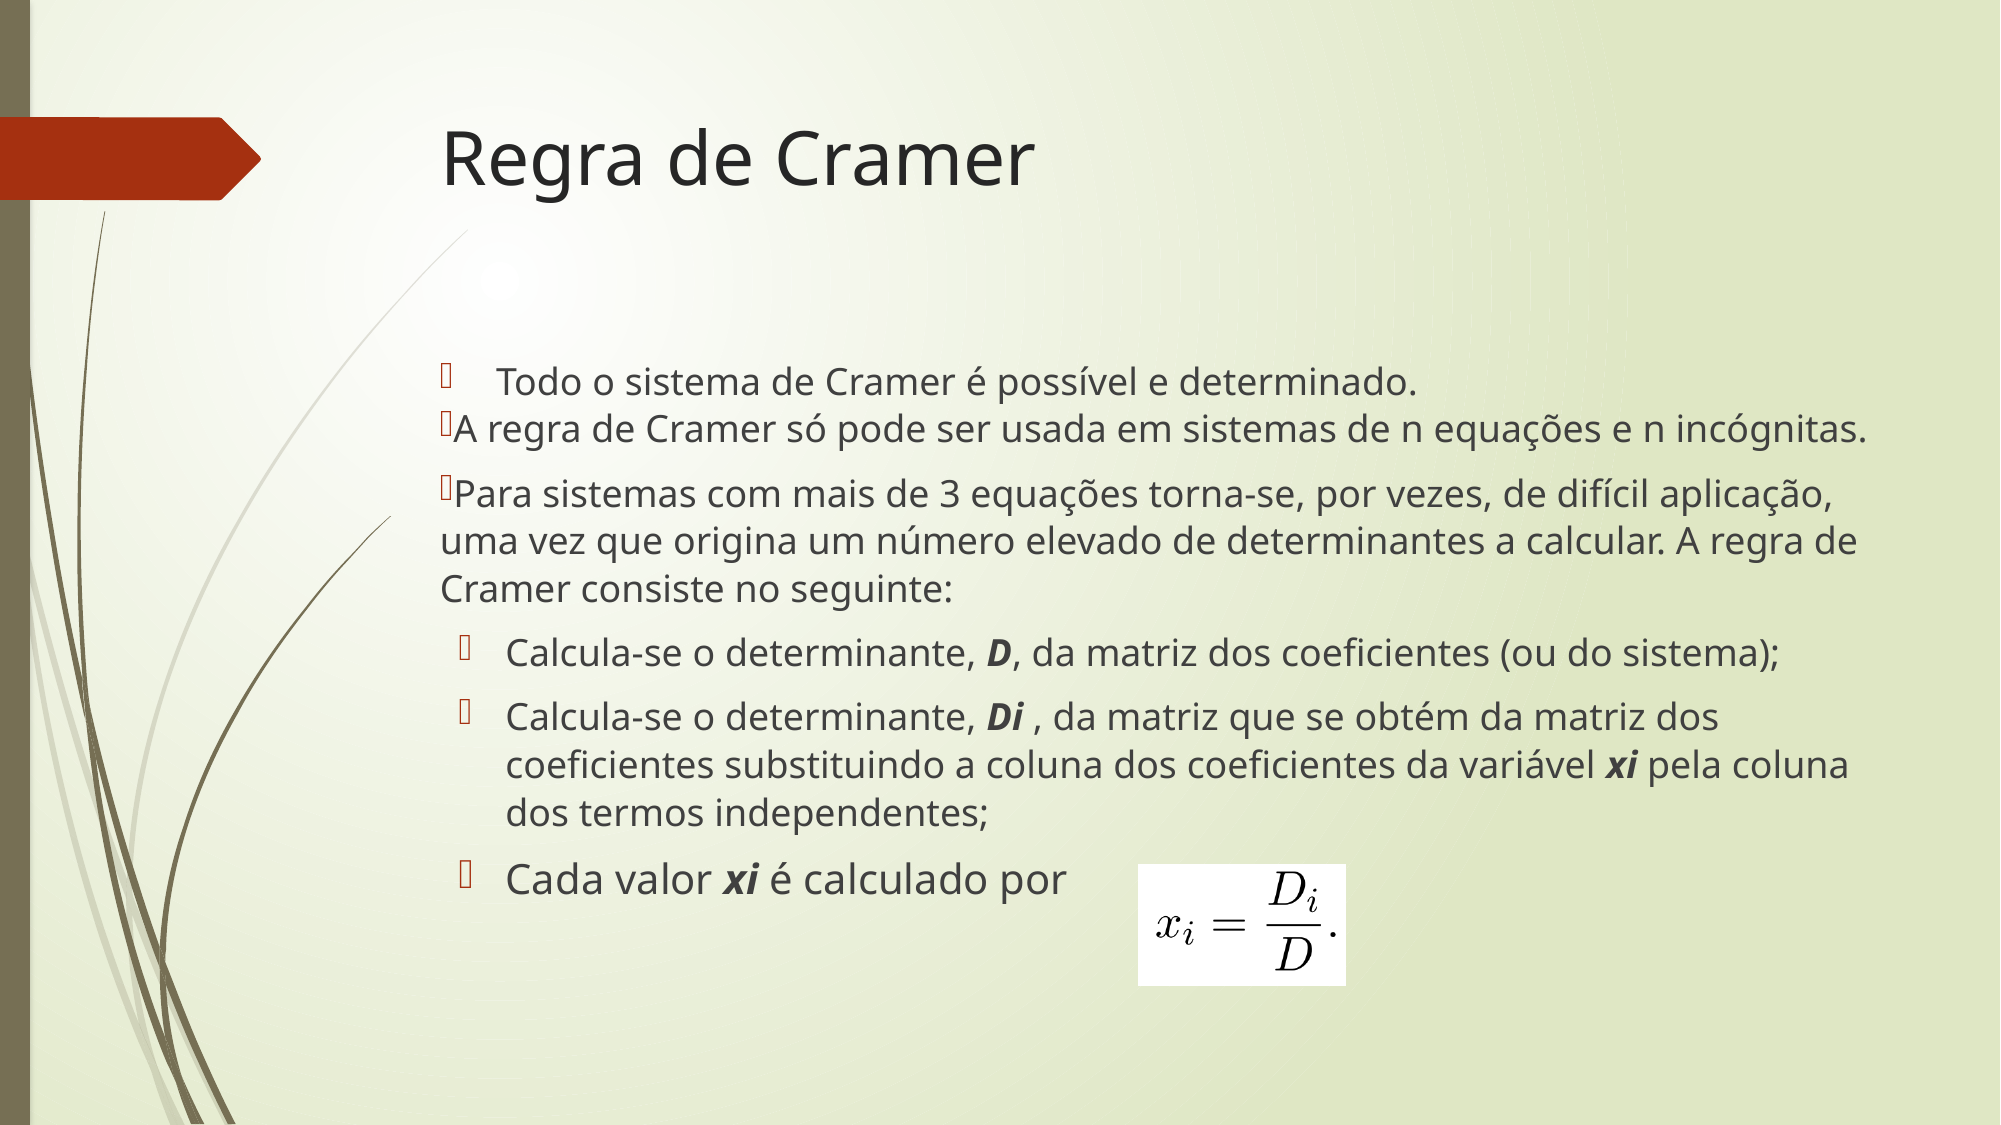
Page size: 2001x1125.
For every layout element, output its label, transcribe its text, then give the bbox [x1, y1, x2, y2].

picture [1138, 864, 1346, 987]
list Todo o sistema de Cramer é possível e determinado. A regra de Cramer só pode ser usada em sistemas de n equações e n incógnitas. Para sistemas com mais de 3 equações torna-se, por vezes, de difícil aplicação, uma vez que origina um número elevado de determinantes a calcular. A regra de Cramer consiste no seguinte: Calcula-se o determinante, D, da matriz dos coeficientes (ou do sistema); Calcula-se o determinante, Di , da matriz que se obtém da matriz dos coeficientes substituindo a coluna dos coeficientes da variável xi pela coluna dos termos independentes; Cada valor xi é calculado por [424, 350, 1887, 1040]
title Regra de Cramer [425, 102, 1888, 313]
